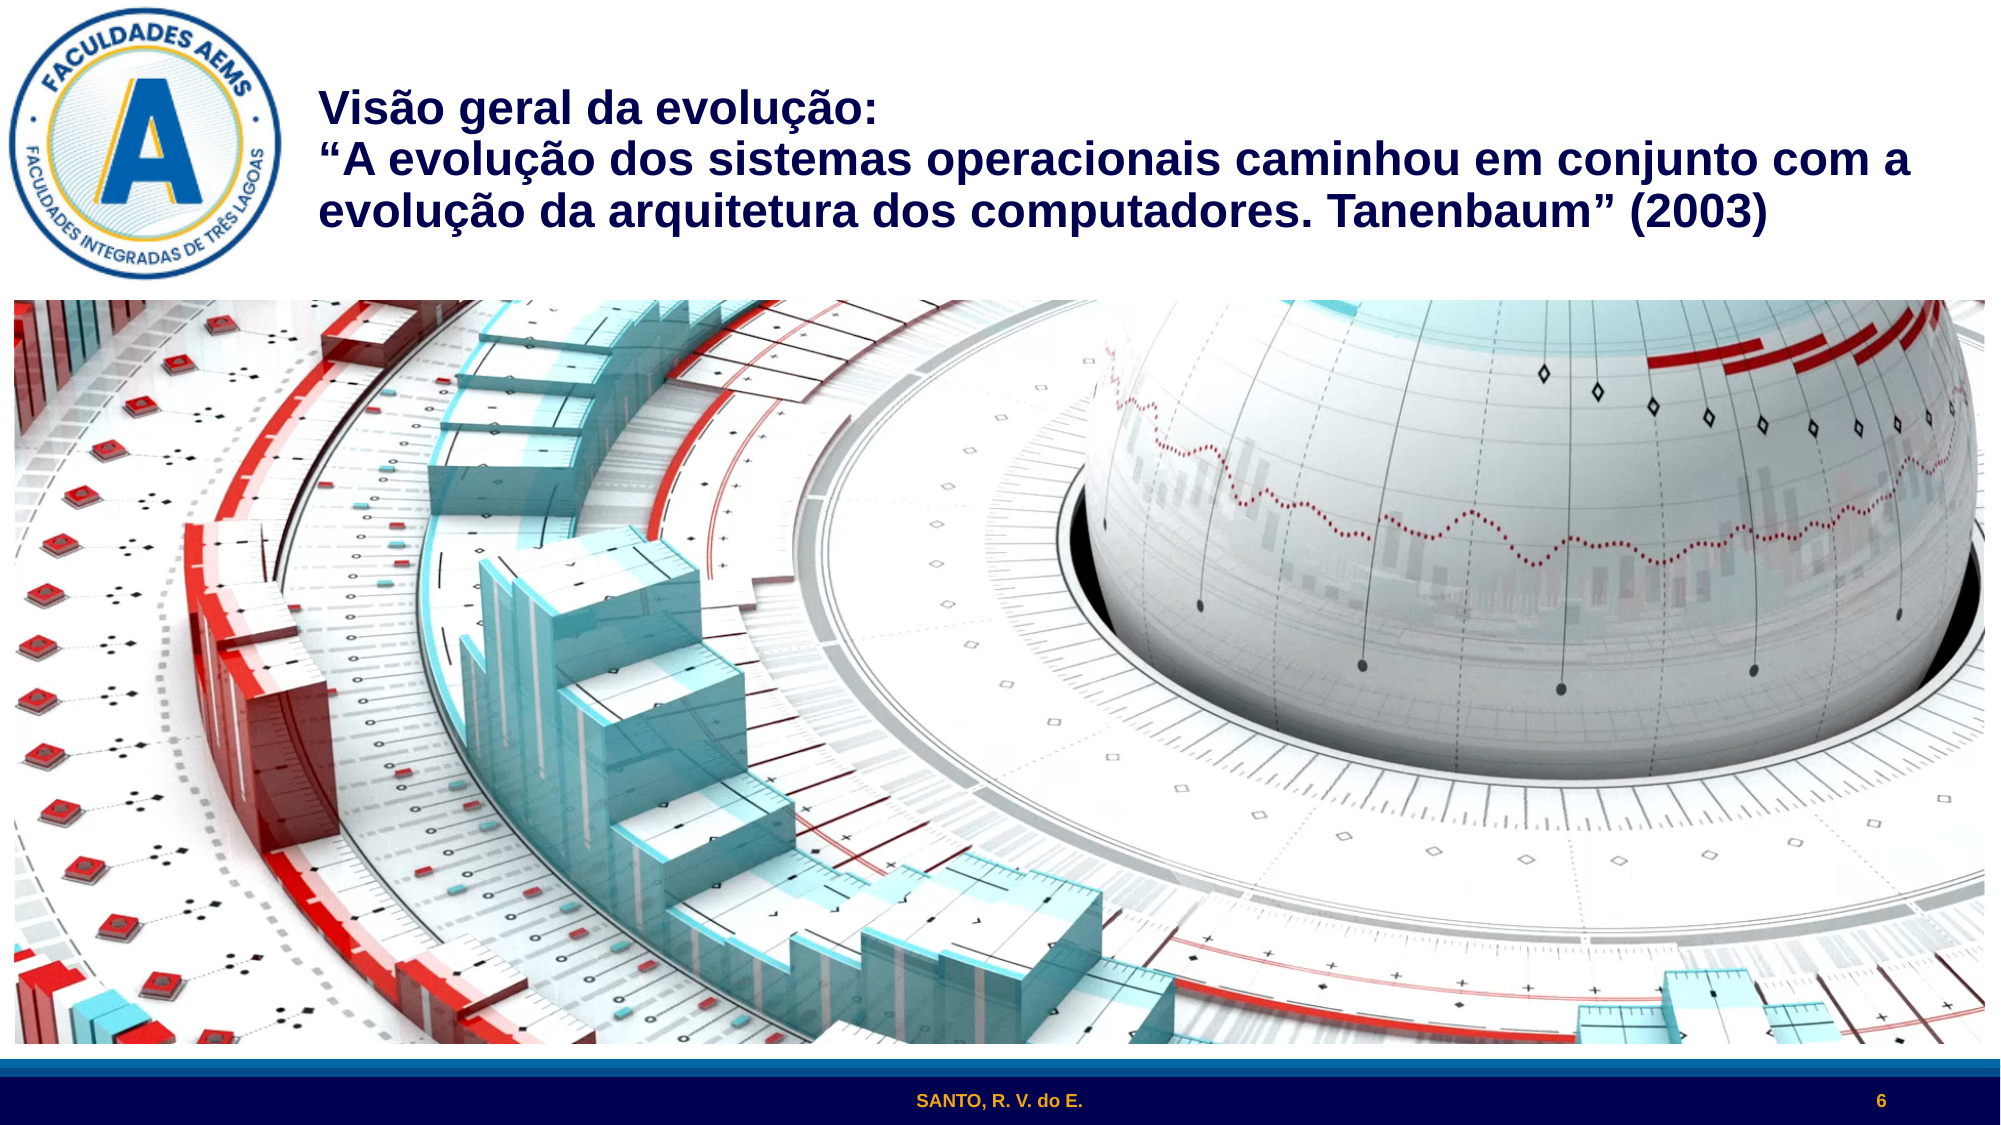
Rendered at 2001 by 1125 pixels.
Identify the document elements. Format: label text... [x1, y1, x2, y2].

picture [6, 6, 284, 283]
slide_number <number> [1822, 1083, 1941, 1120]
title Visão geral da evolução: “A evolução dos sistemas operacionais caminhou em conjunto com a evolução da arquitetura dos computadores. Tanenbaum” (2003) [303, 35, 1986, 286]
footer SANTO, R. V. do E. [662, 1084, 1338, 1120]
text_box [13, 298, 1987, 1045]
